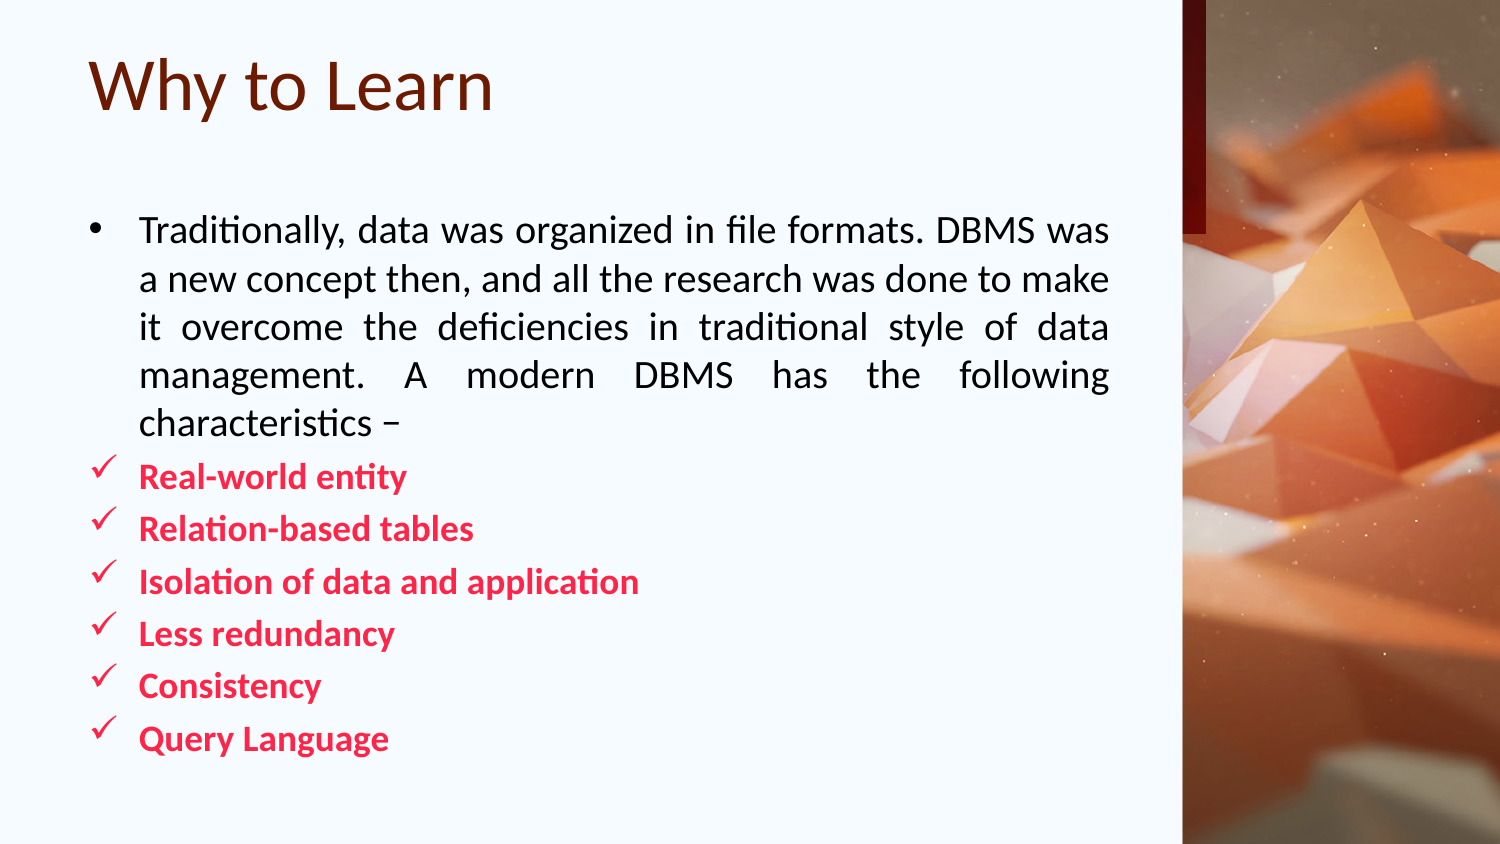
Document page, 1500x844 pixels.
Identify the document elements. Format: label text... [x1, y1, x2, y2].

list Traditionally, data was organized in file formats. DBMS was a new concept then, and all the research was done to make it overcome the deficiencies in traditional style of data management. A modern DBMS has the following characteristics − Real-world entity Relation-based tables Isolation of data and application Less redundancy Consistency Query Language [73, 140, 1126, 773]
picture [0, 0, 1500, 844]
title Why to Learn [73, 21, 1126, 140]
